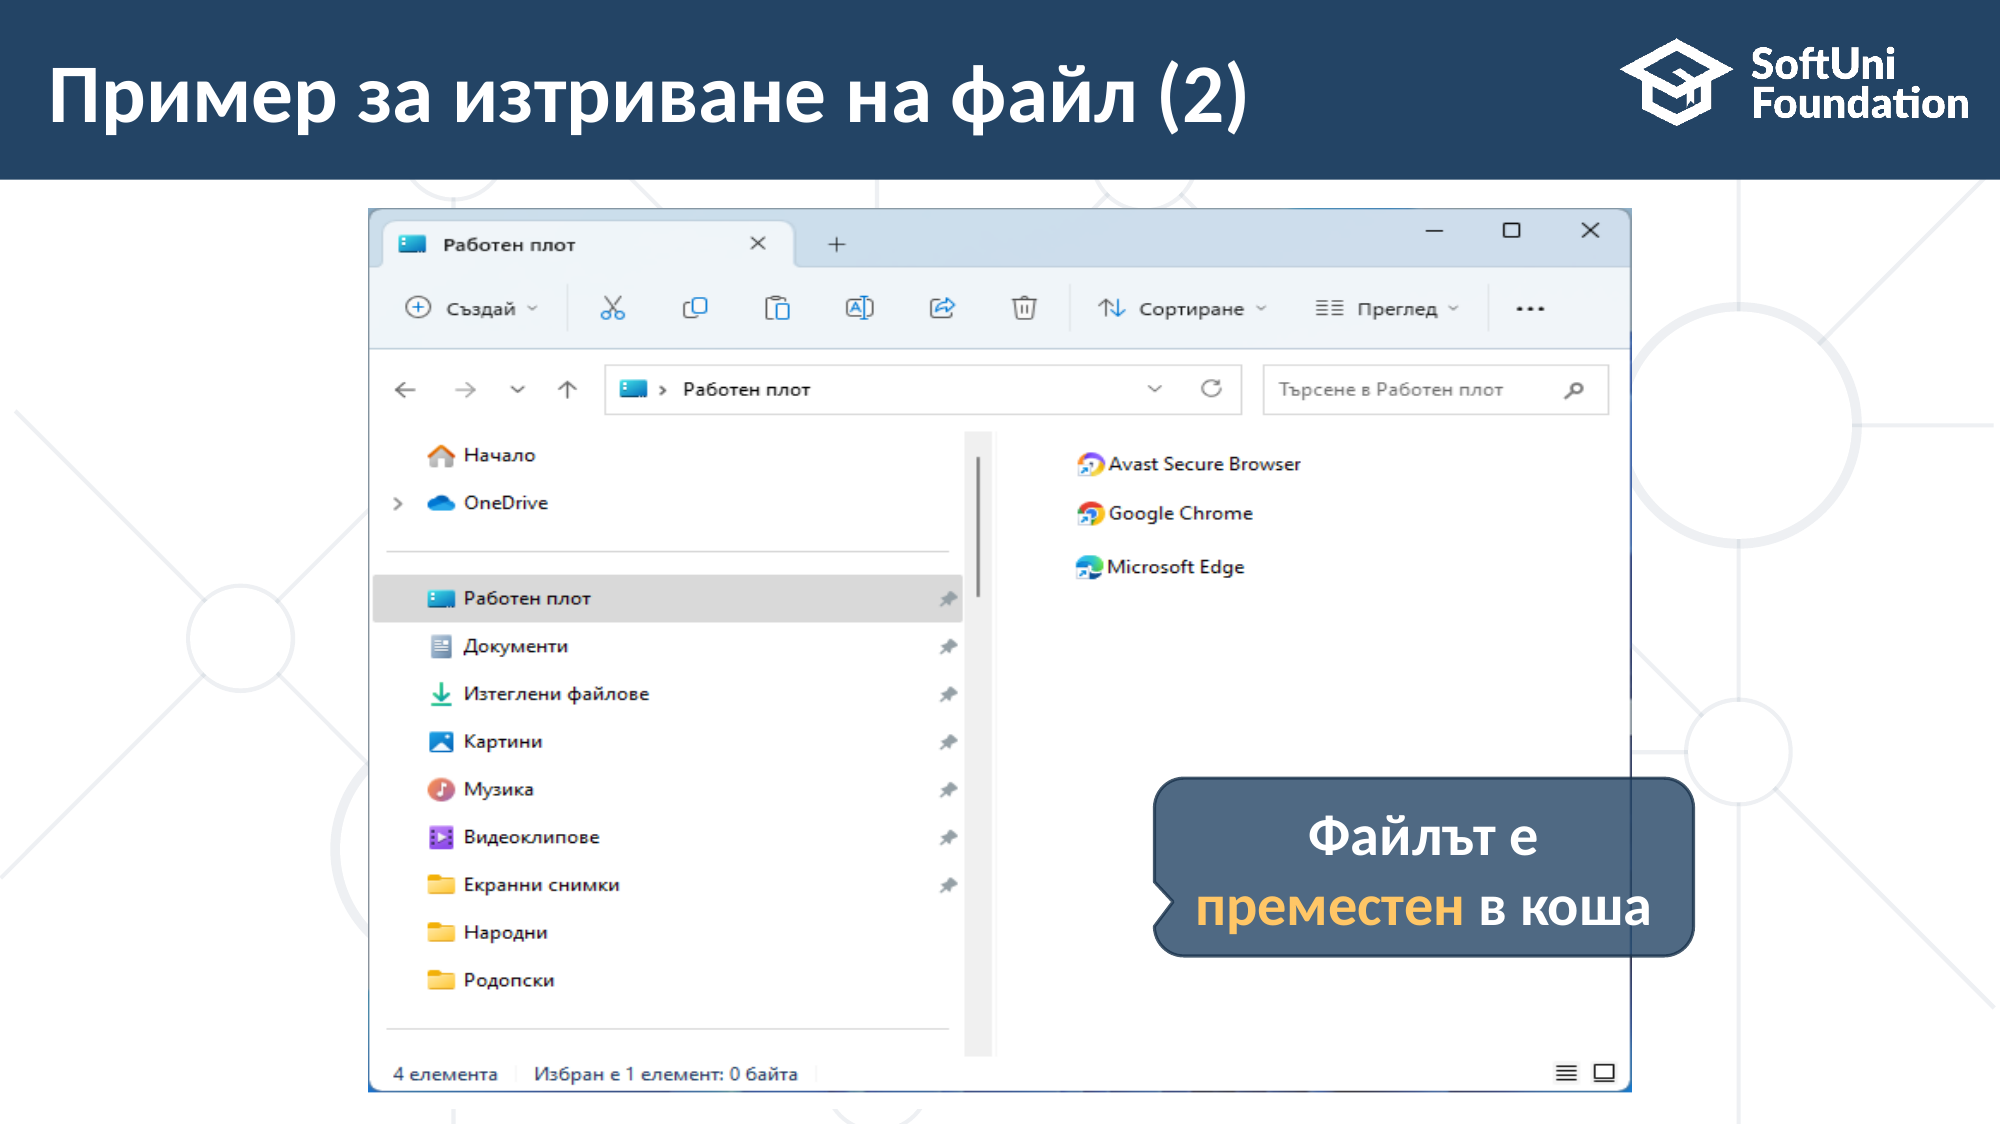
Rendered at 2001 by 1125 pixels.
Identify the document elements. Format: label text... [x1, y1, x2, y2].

picture [368, 208, 1632, 1109]
text_box Файлът е преместен в коша [1636, 776, 1696, 959]
picture [1619, 38, 1968, 126]
title Пример за изтриване на файл (2) [31, 16, 1591, 162]
